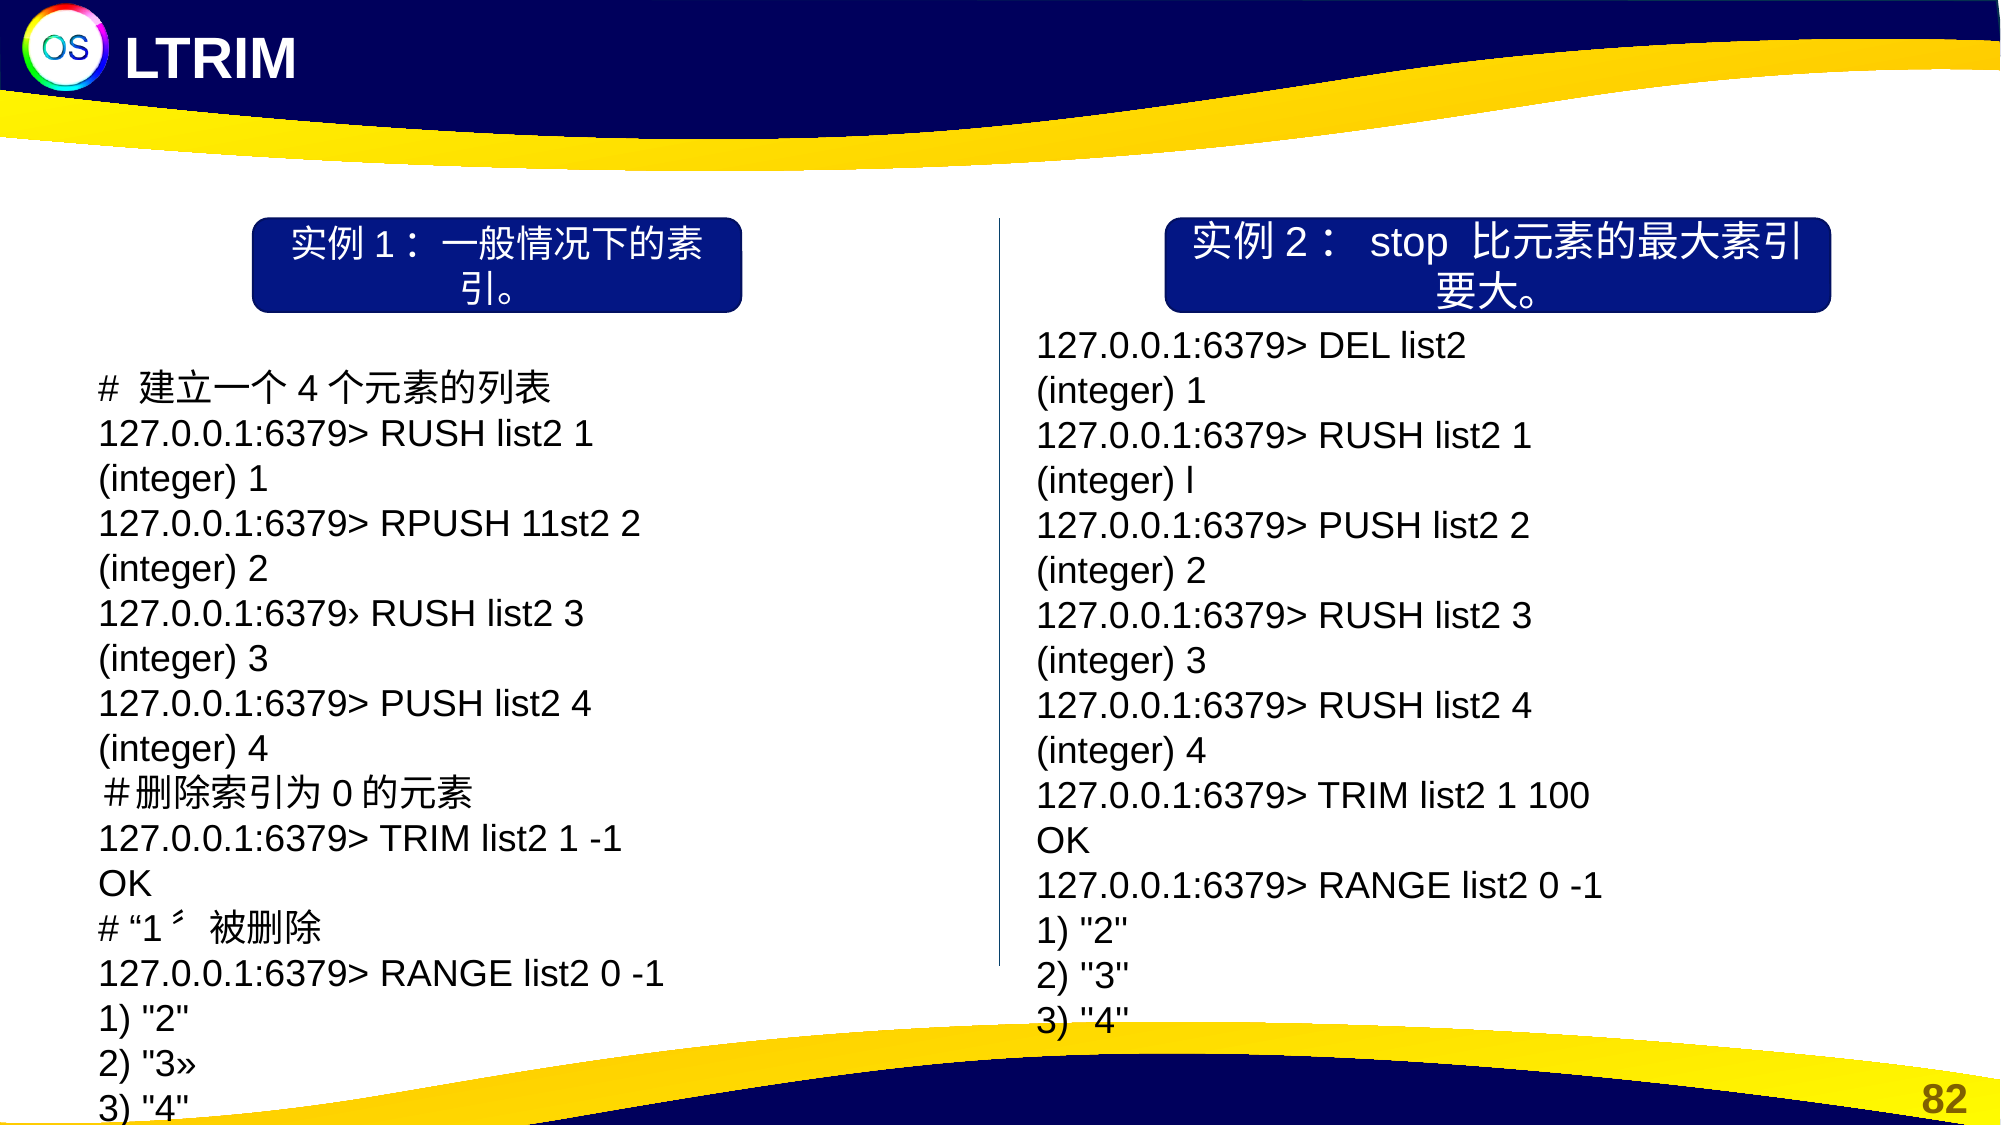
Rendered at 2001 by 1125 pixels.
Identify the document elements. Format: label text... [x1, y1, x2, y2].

text_box # 建立一个4个元素的列表 127.0.0.1:6379> RUSH list2 1 (integer) 1 127.0.0.1:6379> RPUSH 11st2 2 (integer) 2 127.0.0.1:6379› RUSH list2 3 (integer) 3 127.0.0.1:6379> PUSH list2 4 (integer) 4 ＃删除索引为0的元素 127.0.0.1:6379> TRIM list2 1 -1 OK # “1〞被删除 127.0.0.1:6379> RANGE list2 0 -1 1) "2" 2) "3» 3) "4" [83, 356, 923, 1125]
text_box 实例2：stop 比元素的最大素引要大。 [1164, 217, 1832, 313]
text_box 127.0.0.1:6379> DEL list2 (integer) 1 127.0.0.1:6379> RUSH list2 1 (integer) l 127.0.0.1:6379> PUSH list2 2 (integer) 2 127.0.0.1:6379> RUSH list2 3 (integer) 3 127.0.0.1:6379> RUSH list2 4 (integer) 4 127.0.0.1:6379> TRIM list2 1 100 OK 127.0.0.1:6379> RANGE list2 0 -1 1) "2'' 2) ''3'' 3) ''4'' [1021, 313, 2000, 1049]
text_box 实例1：一般情况下的素引。 [251, 217, 743, 313]
picture [22, 3, 109, 91]
text_box LTRIM [109, 12, 1263, 98]
